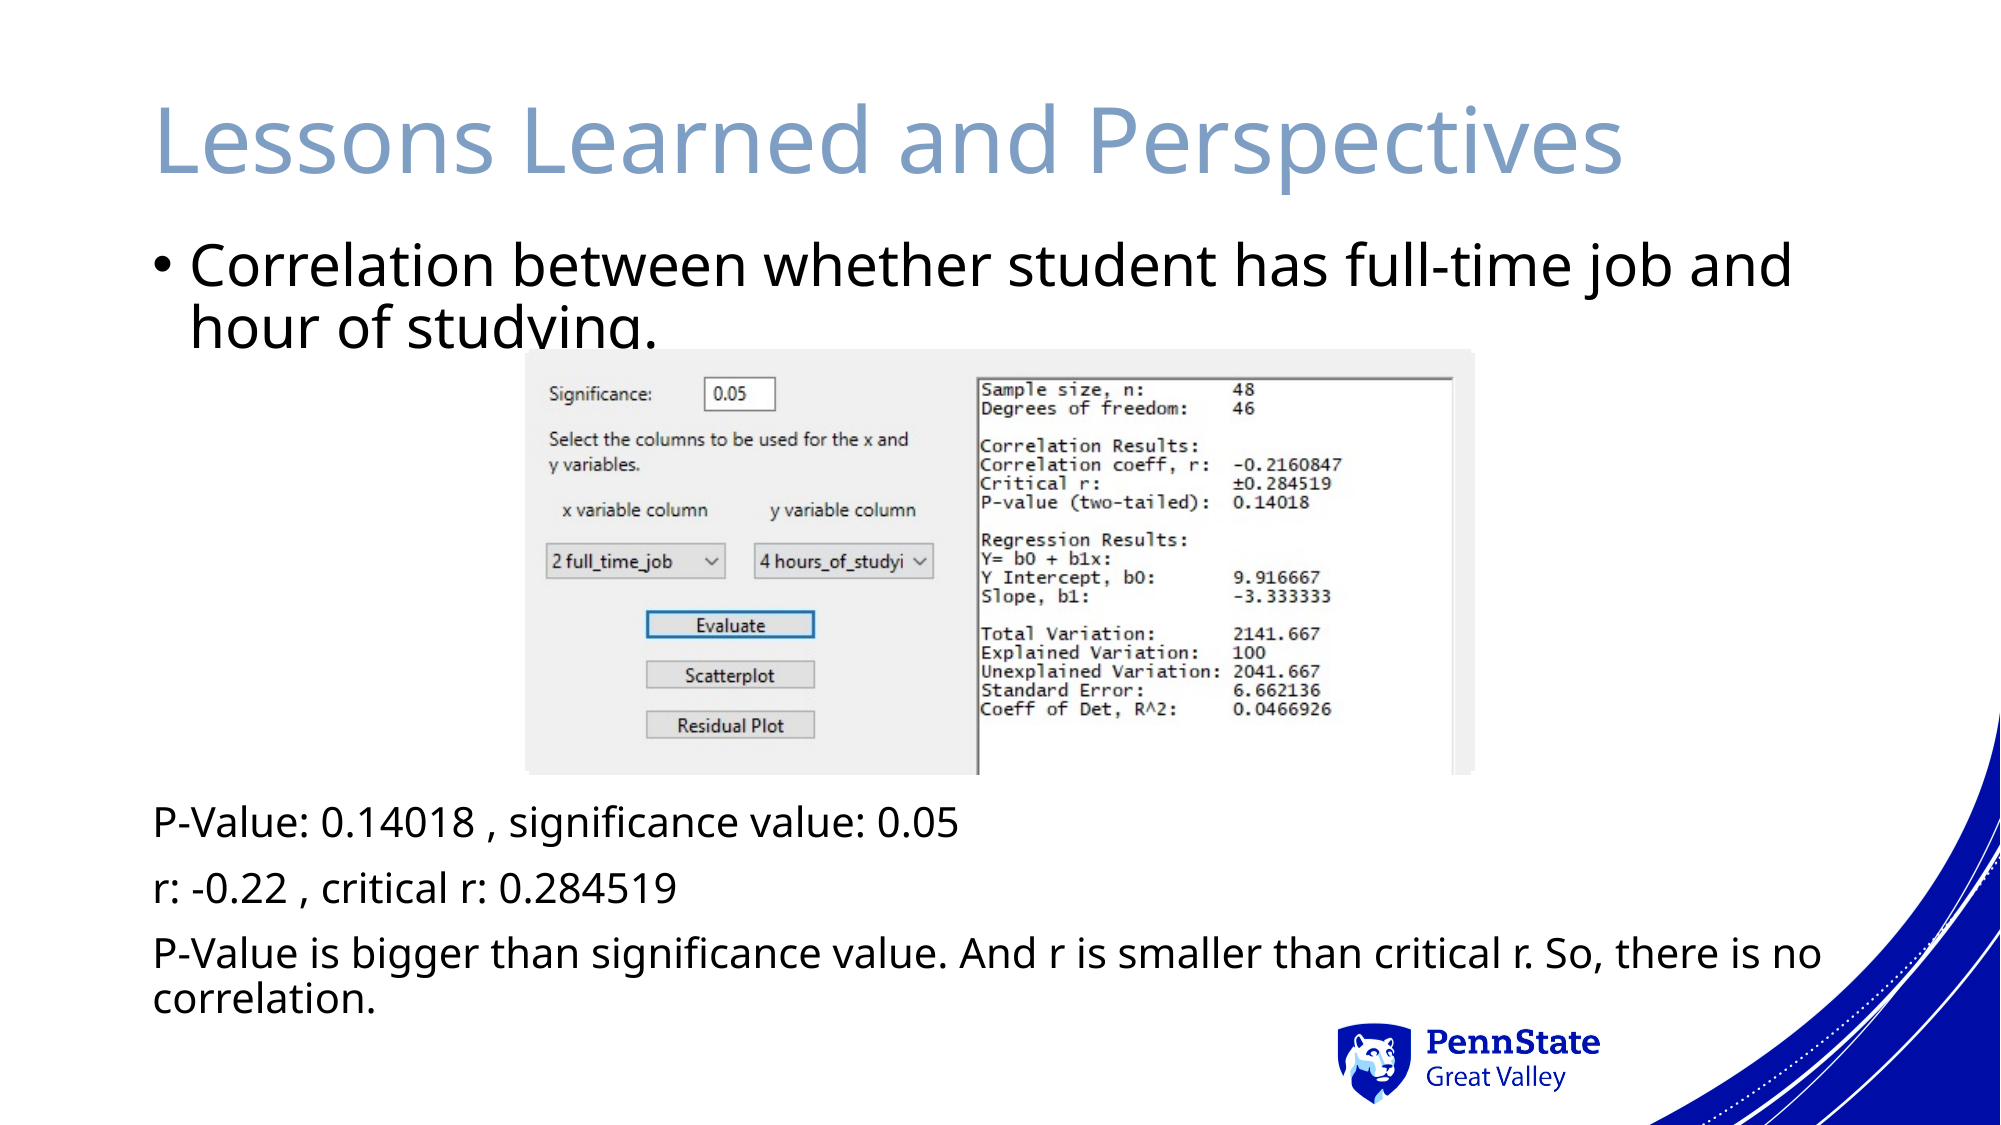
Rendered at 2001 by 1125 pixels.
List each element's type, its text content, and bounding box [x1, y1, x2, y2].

list Correlation between whether student has full-time job and hour of studying. P-Value: 0.14018 , significance value: 0.05 r: -0.22 , critical r: 0.284519 P-Value is bigger than significance value. And r is smaller than critical r. So, there is no correlation. [137, 228, 1863, 1030]
title Lessons Learned and Perspectives [137, 59, 1863, 228]
picture [0, 0, 2000, 1125]
